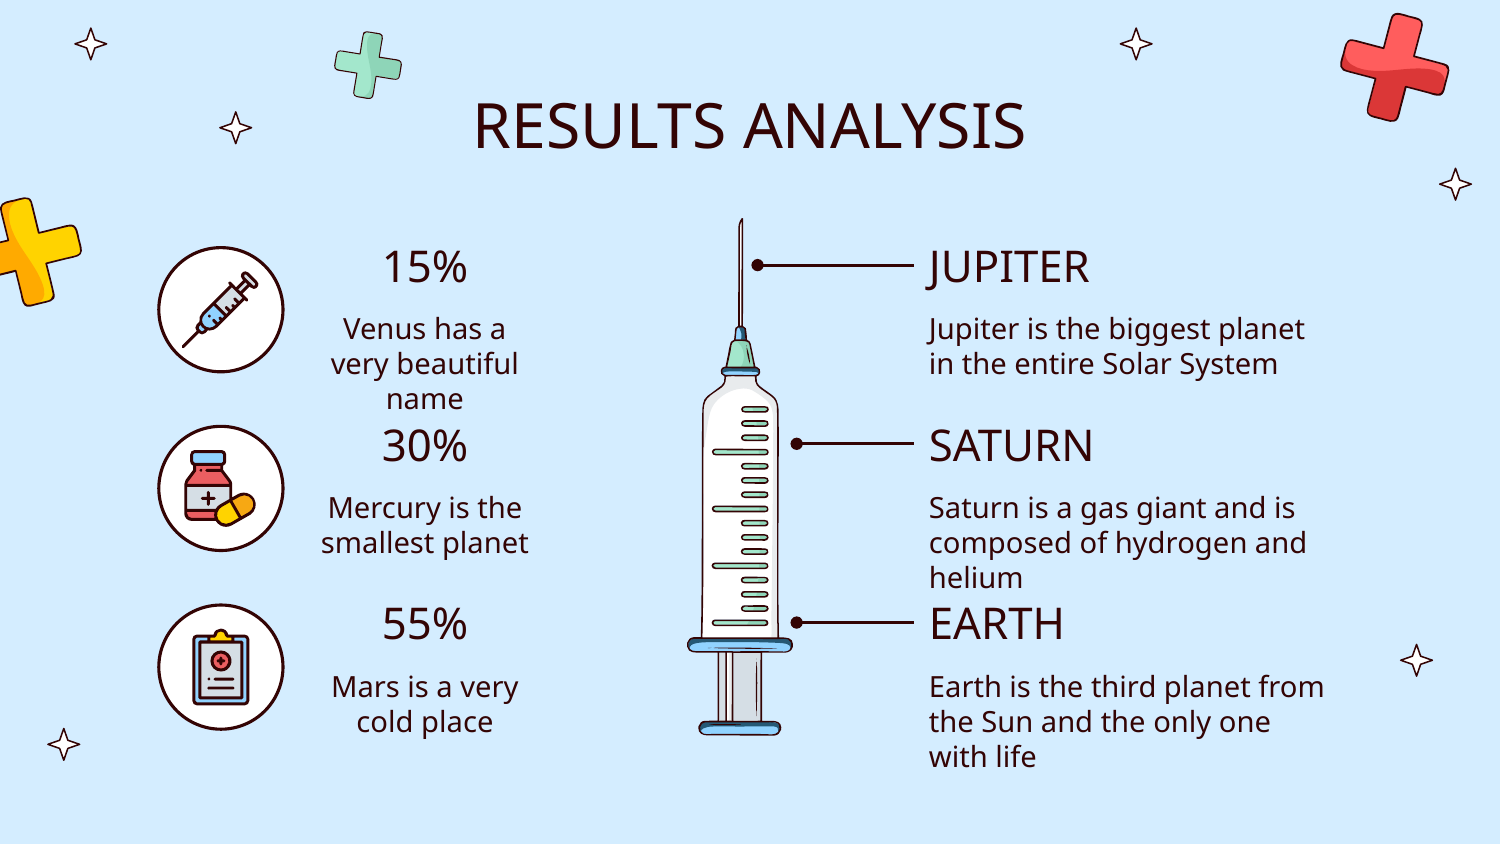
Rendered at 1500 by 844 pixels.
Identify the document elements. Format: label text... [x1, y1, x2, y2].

text_box Jupiter is the biggest planet in the entire Solar System [913, 295, 1342, 385]
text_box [183, 449, 258, 528]
text_box Saturn is a gas giant and is composed of hydrogen and helium [913, 474, 1342, 564]
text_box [192, 628, 250, 706]
text_box 15% [304, 234, 546, 295]
text_box [158, 247, 283, 372]
text_box SATURN [913, 413, 1342, 474]
text_box Venus has a very beautiful name [304, 295, 546, 385]
text_box JUPITER [913, 234, 1342, 295]
text_box [158, 426, 283, 551]
text_box [1400, 644, 1433, 677]
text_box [670, 223, 847, 746]
text_box EARTH [913, 592, 1342, 653]
text_box [158, 605, 283, 730]
text_box Mercury is the smallest planet [304, 474, 546, 564]
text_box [181, 271, 261, 349]
text_box Earth is the third planet from the Sun and the only one with life [913, 653, 1342, 743]
text_box [47, 728, 80, 761]
title RESULTS ANALYSIS [117, 70, 1383, 148]
text_box Mars is a very cold place [304, 653, 546, 743]
text_box 55% [304, 592, 546, 653]
text_box 30% [304, 413, 546, 474]
